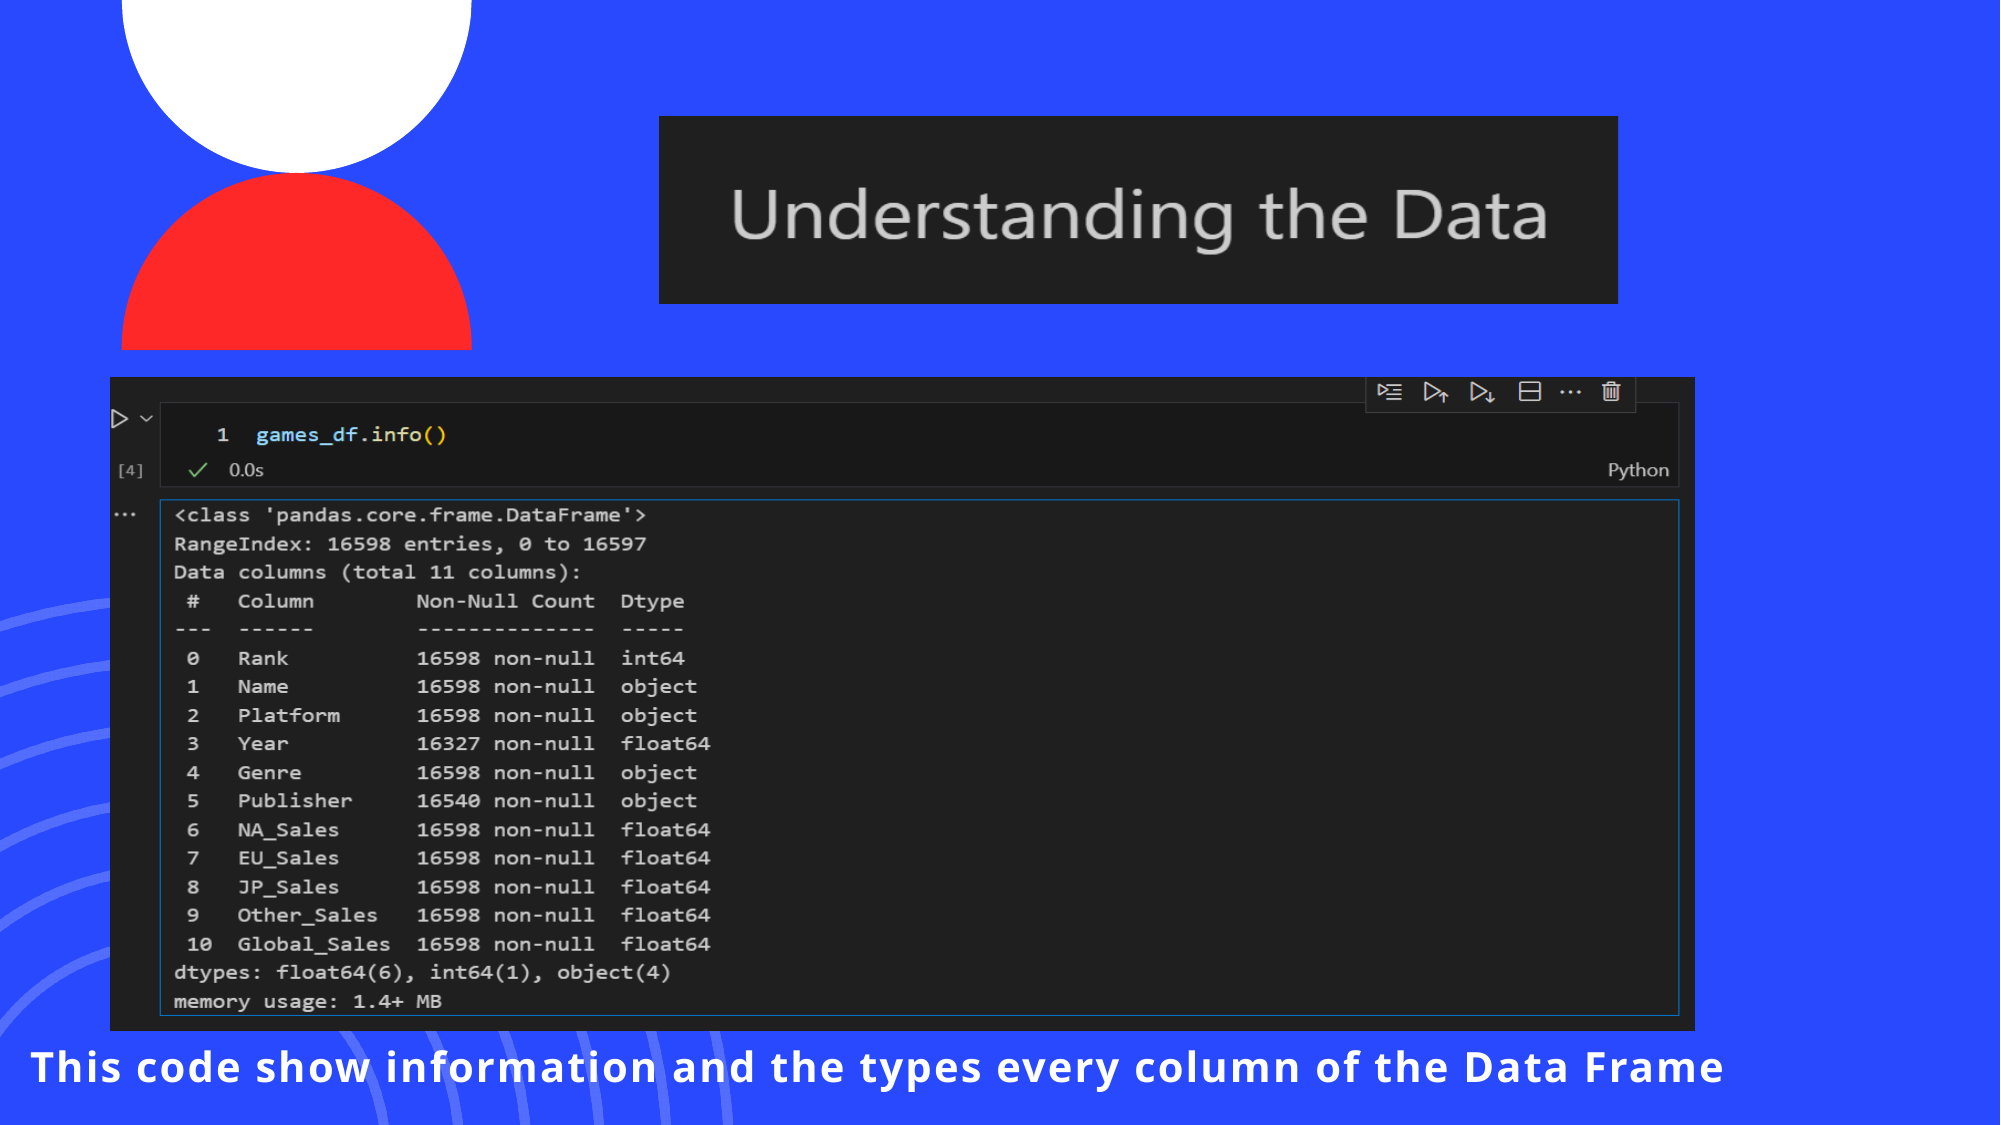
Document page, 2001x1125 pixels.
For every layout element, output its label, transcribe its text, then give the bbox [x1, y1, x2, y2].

text_box This code show information and the types every column of the Data Frame [30, 1046, 1924, 1105]
picture [0, 377, 1695, 1125]
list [659, 116, 1619, 304]
